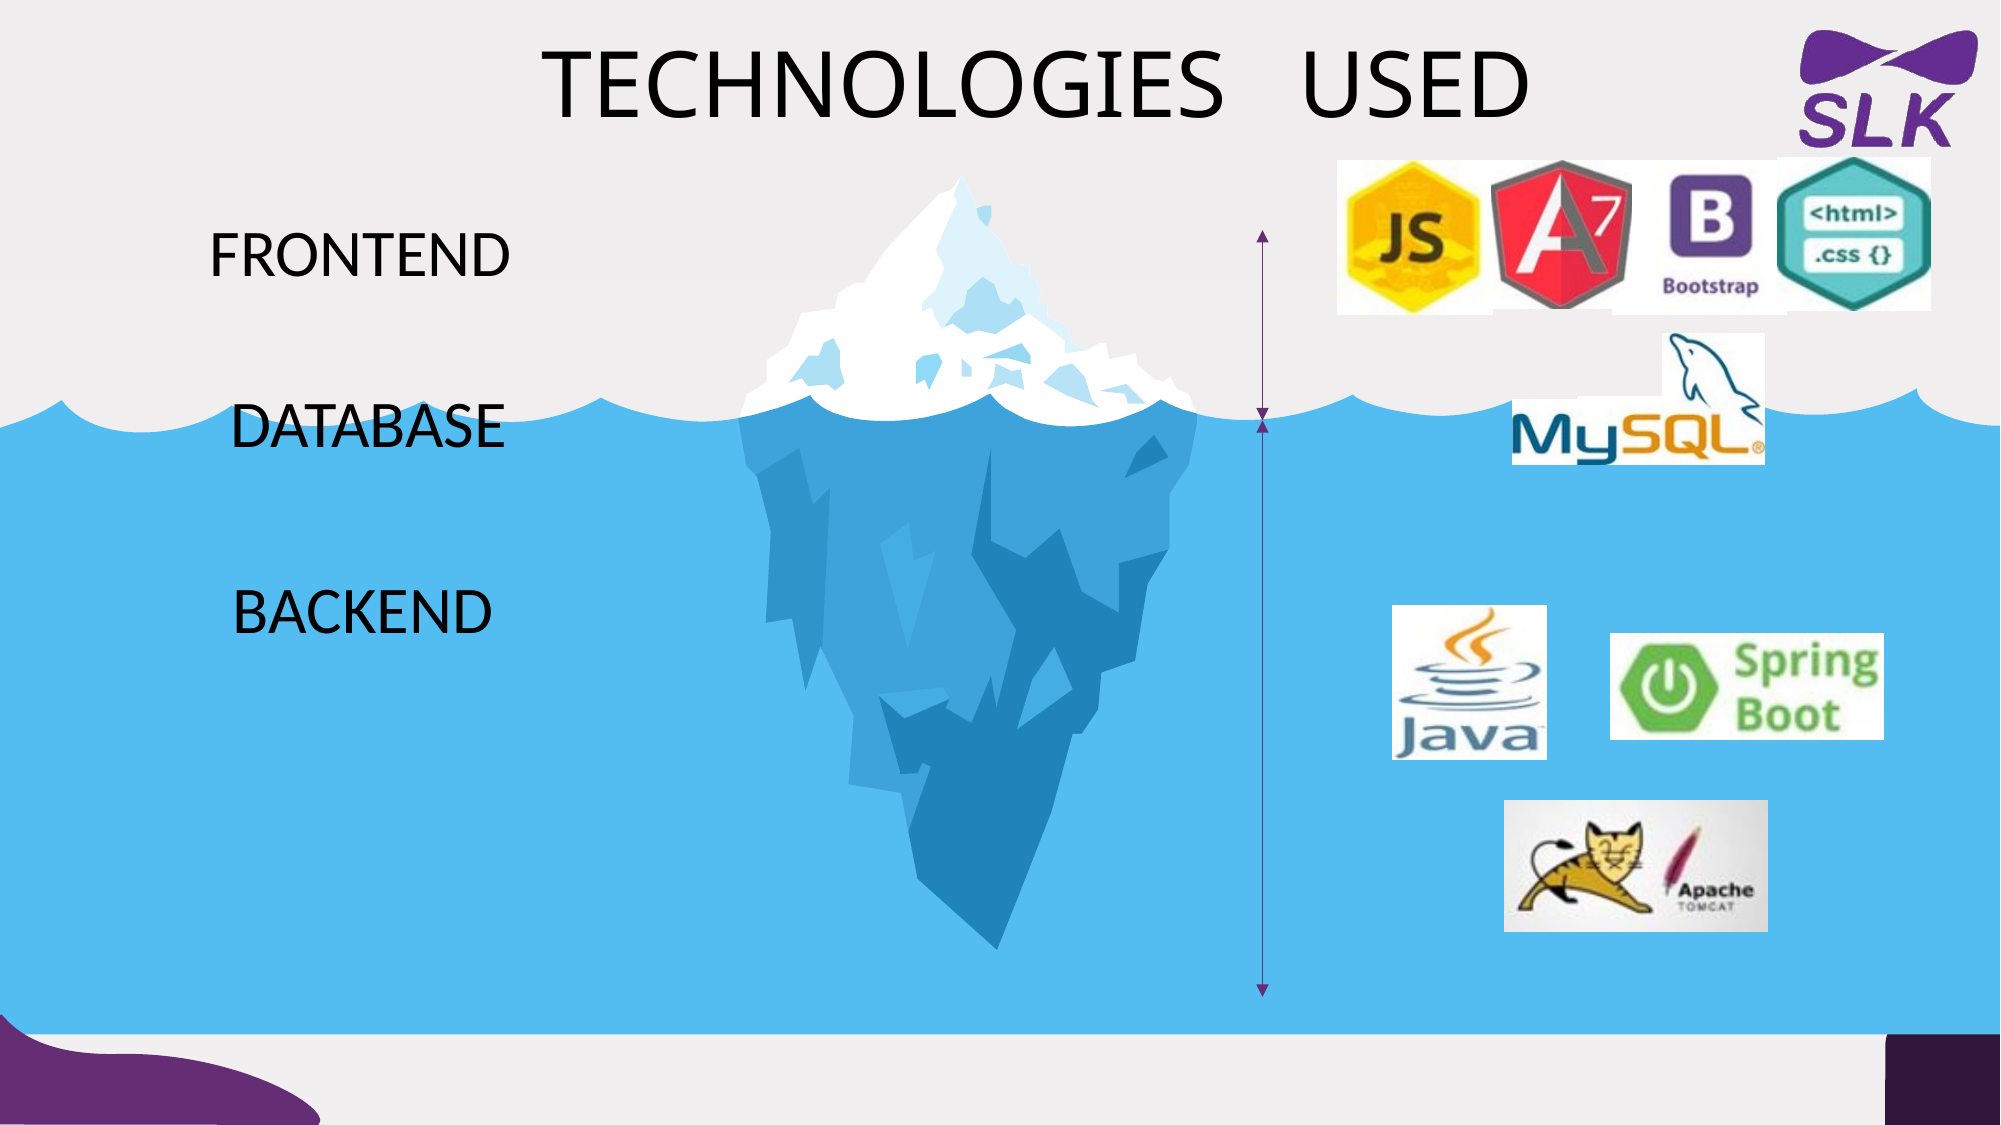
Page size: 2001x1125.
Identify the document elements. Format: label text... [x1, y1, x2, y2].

text_box [0, 1014, 321, 1125]
picture [1337, 2, 1983, 465]
text_box FRONTEND [194, 202, 527, 297]
picture [1504, 800, 1768, 933]
picture [1609, 633, 1884, 740]
picture [1392, 605, 1547, 760]
text_box BACKEND [218, 559, 509, 655]
text_box DATABASE [215, 373, 523, 469]
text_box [738, 175, 1197, 950]
title TECHNOLOGIES USED [137, 26, 1795, 148]
